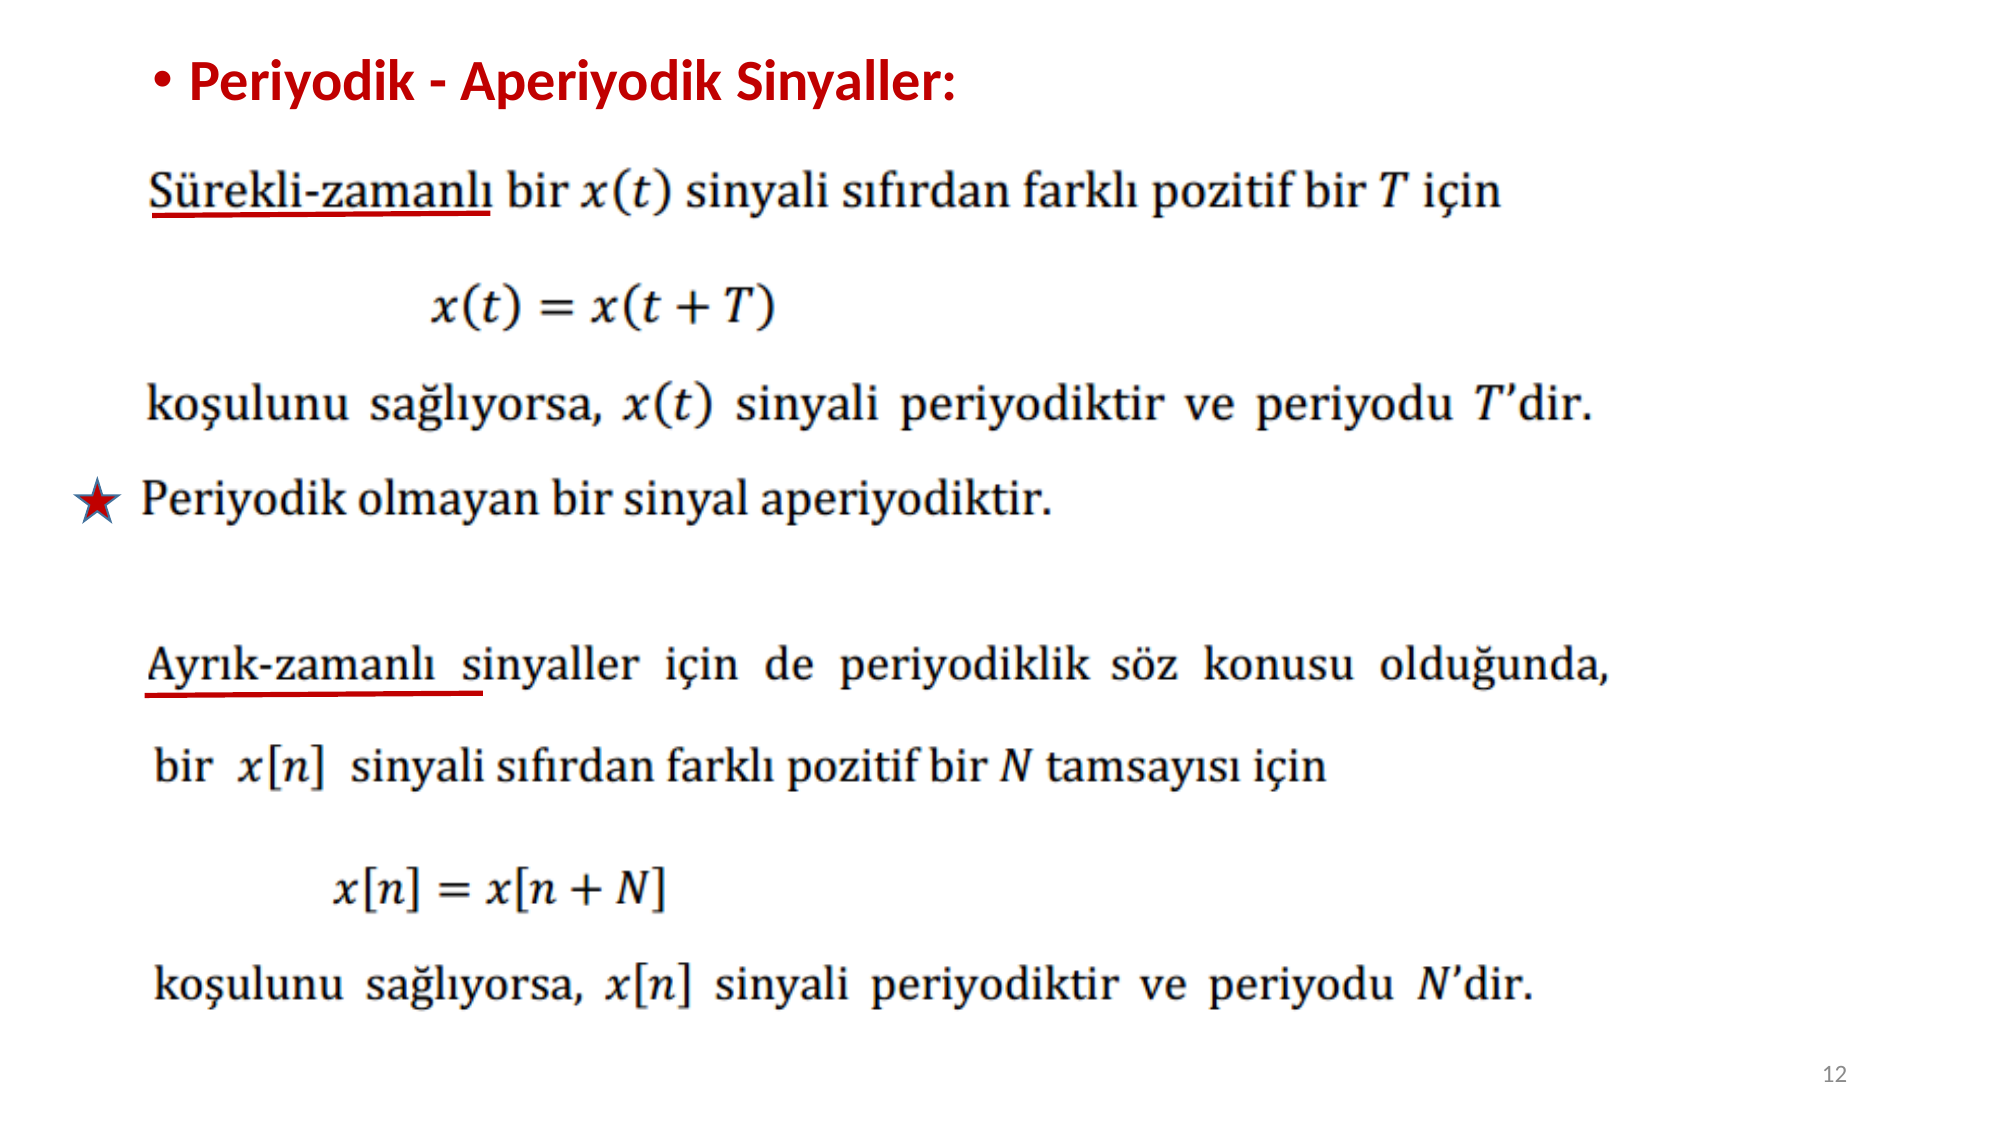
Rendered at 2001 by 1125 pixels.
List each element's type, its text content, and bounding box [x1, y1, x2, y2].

picture [137, 470, 1059, 528]
list Periyodik - Aperiyodik Sinyaller: [137, 42, 1863, 1014]
picture [137, 631, 1615, 1014]
slide_number 12 [1412, 1042, 1863, 1103]
text_box [72, 476, 122, 524]
picture [137, 151, 1612, 442]
